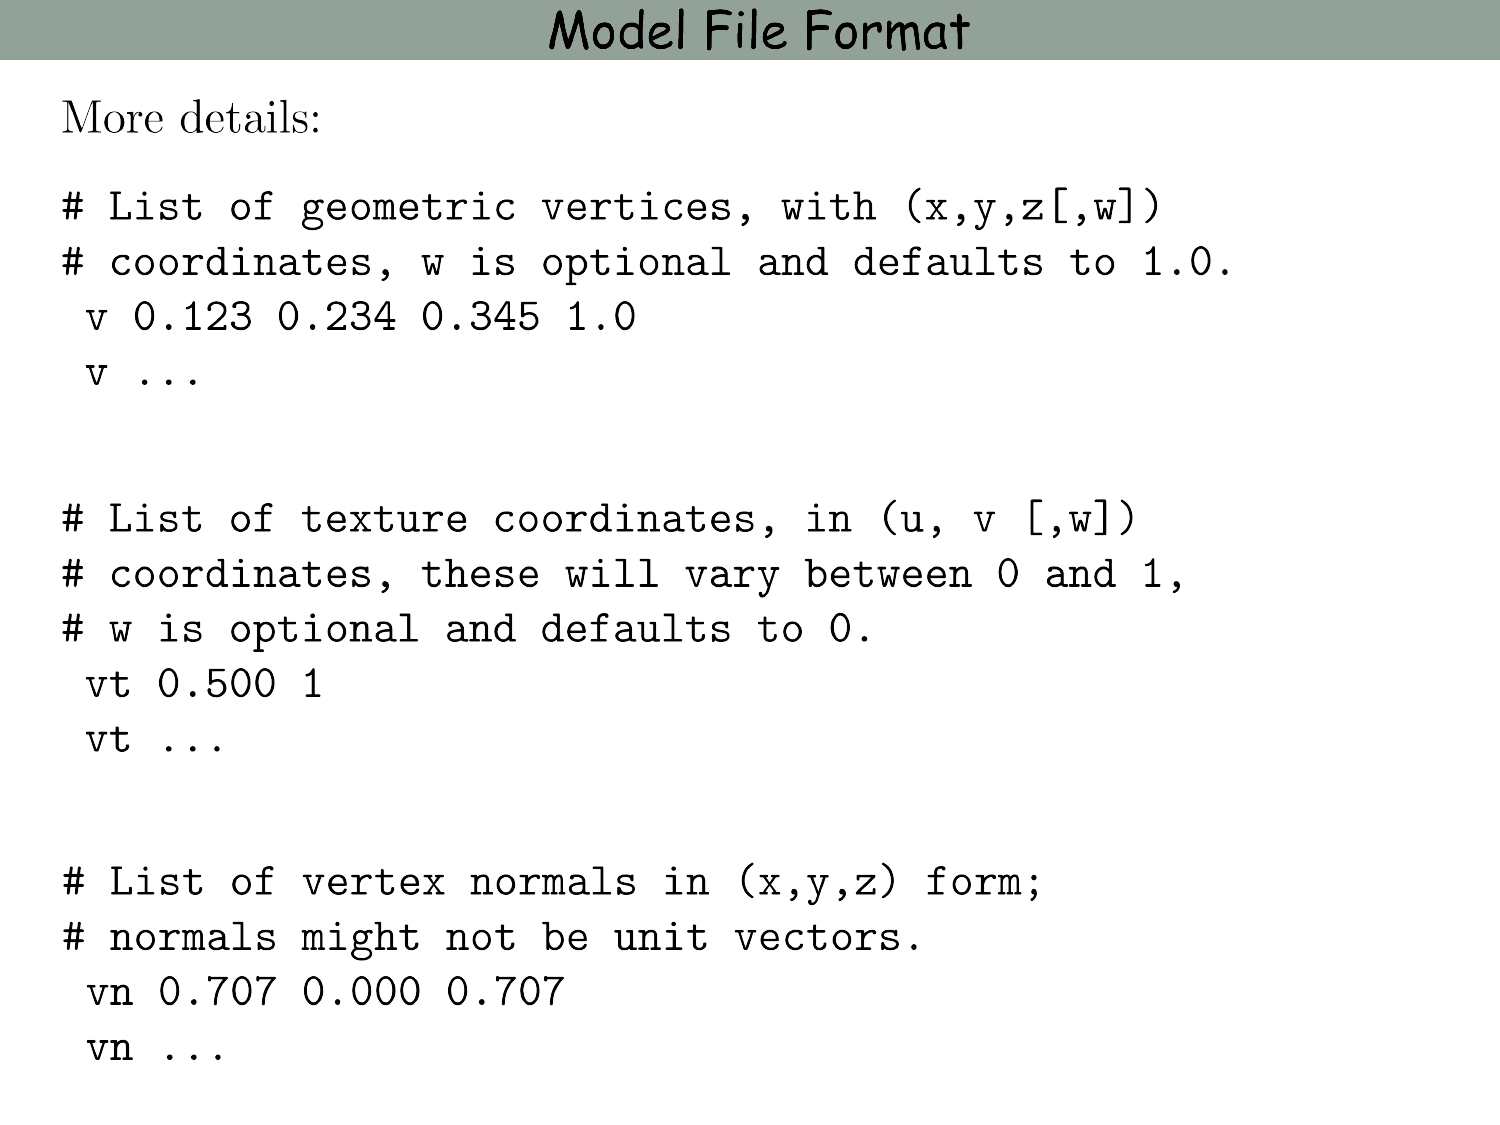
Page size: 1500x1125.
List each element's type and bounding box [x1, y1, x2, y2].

picture [62, 99, 318, 133]
picture [63, 862, 1037, 1060]
picture [549, 7, 970, 51]
picture [62, 499, 1181, 753]
picture [62, 187, 1228, 385]
